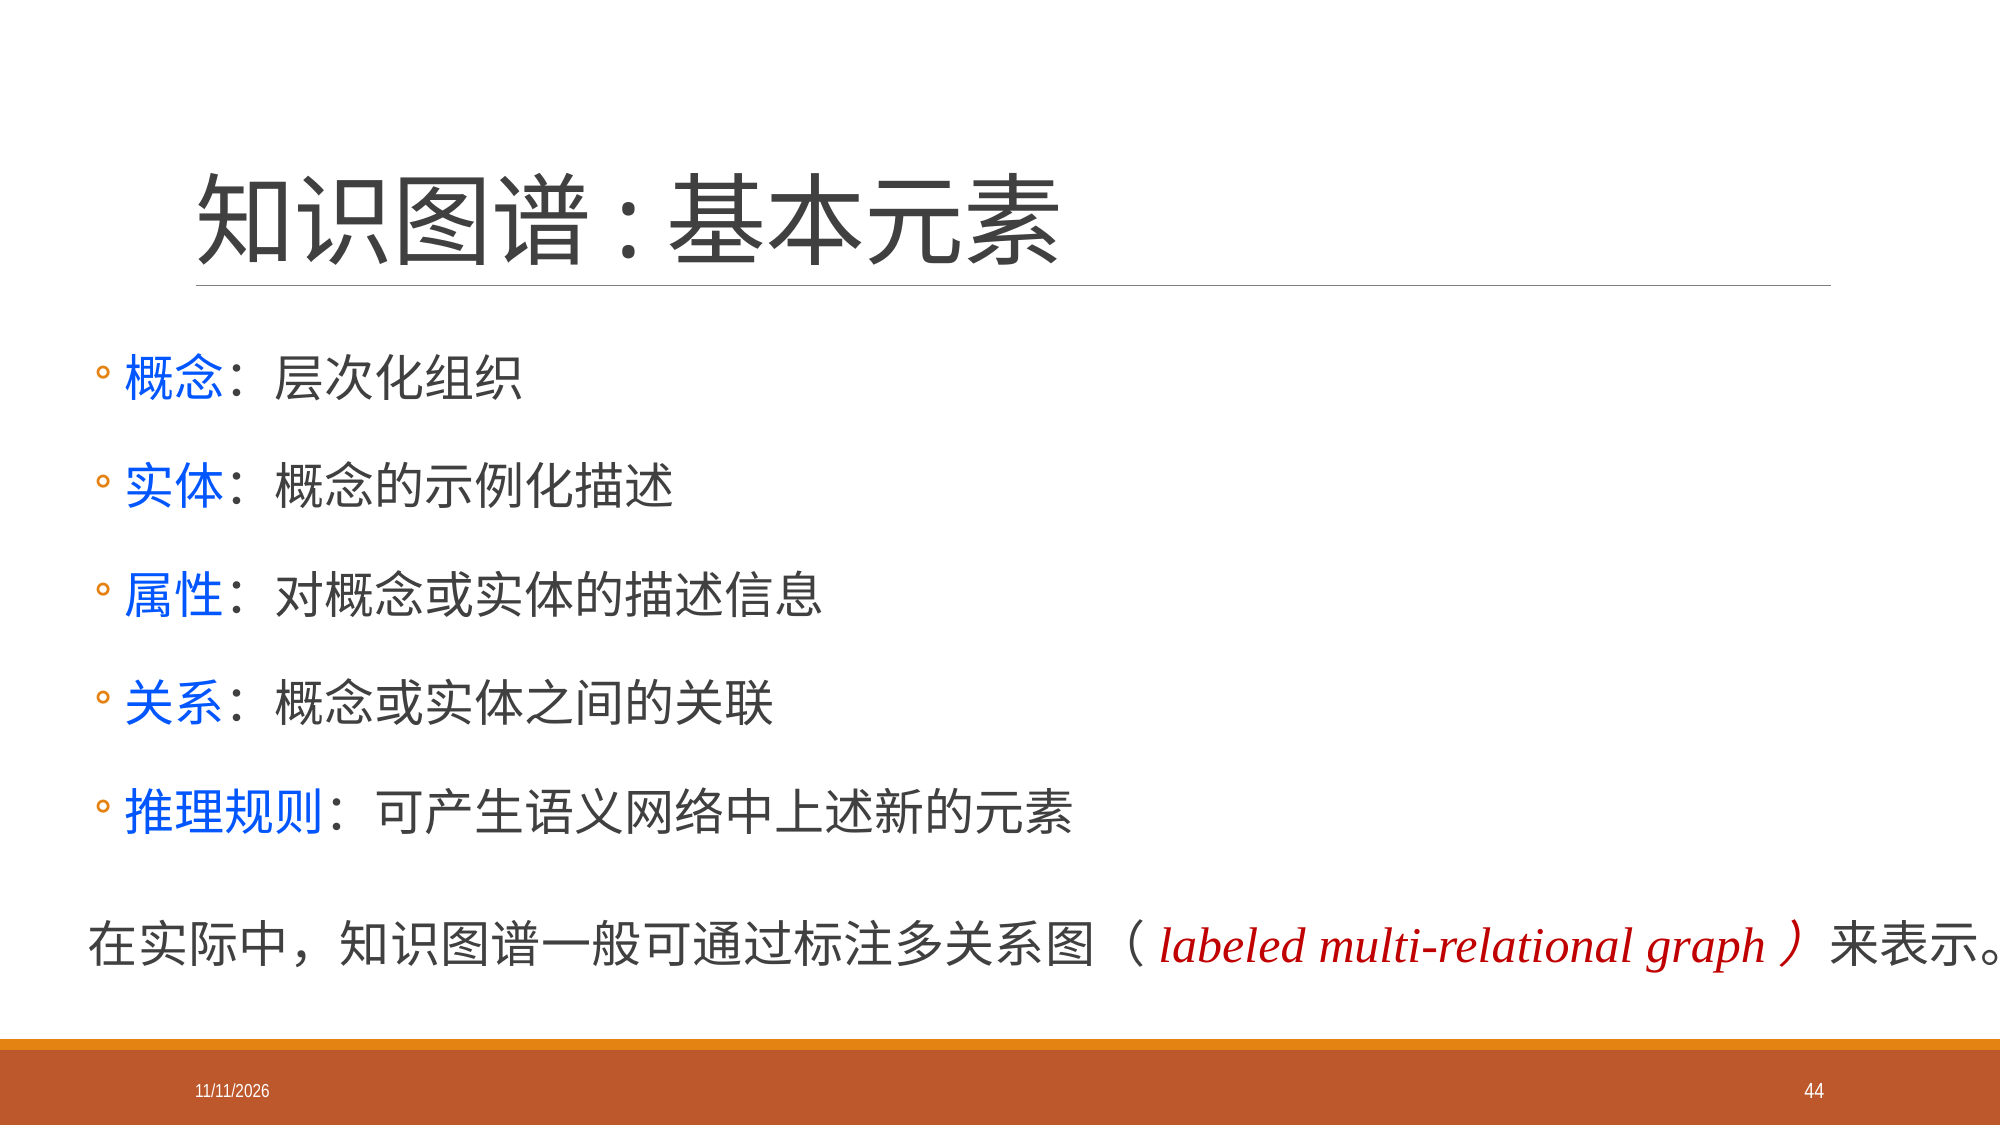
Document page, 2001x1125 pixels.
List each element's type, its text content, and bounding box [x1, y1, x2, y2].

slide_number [180, 1059, 586, 1120]
text_box 概念：层次化组织 实体：概念的示例化描述 属性：对概念或实体的描述信息 关系：概念或实体之间的关联 推理规则：可产生语义网络中上述新的元素 在实际中，知识图谱一般可通过标注多关系图（labeled multi-relational graph）来表示。 [31, 302, 1981, 1012]
title 知识图谱:基本元素 [180, 47, 1830, 285]
slide_number 44 [1624, 1059, 1840, 1120]
